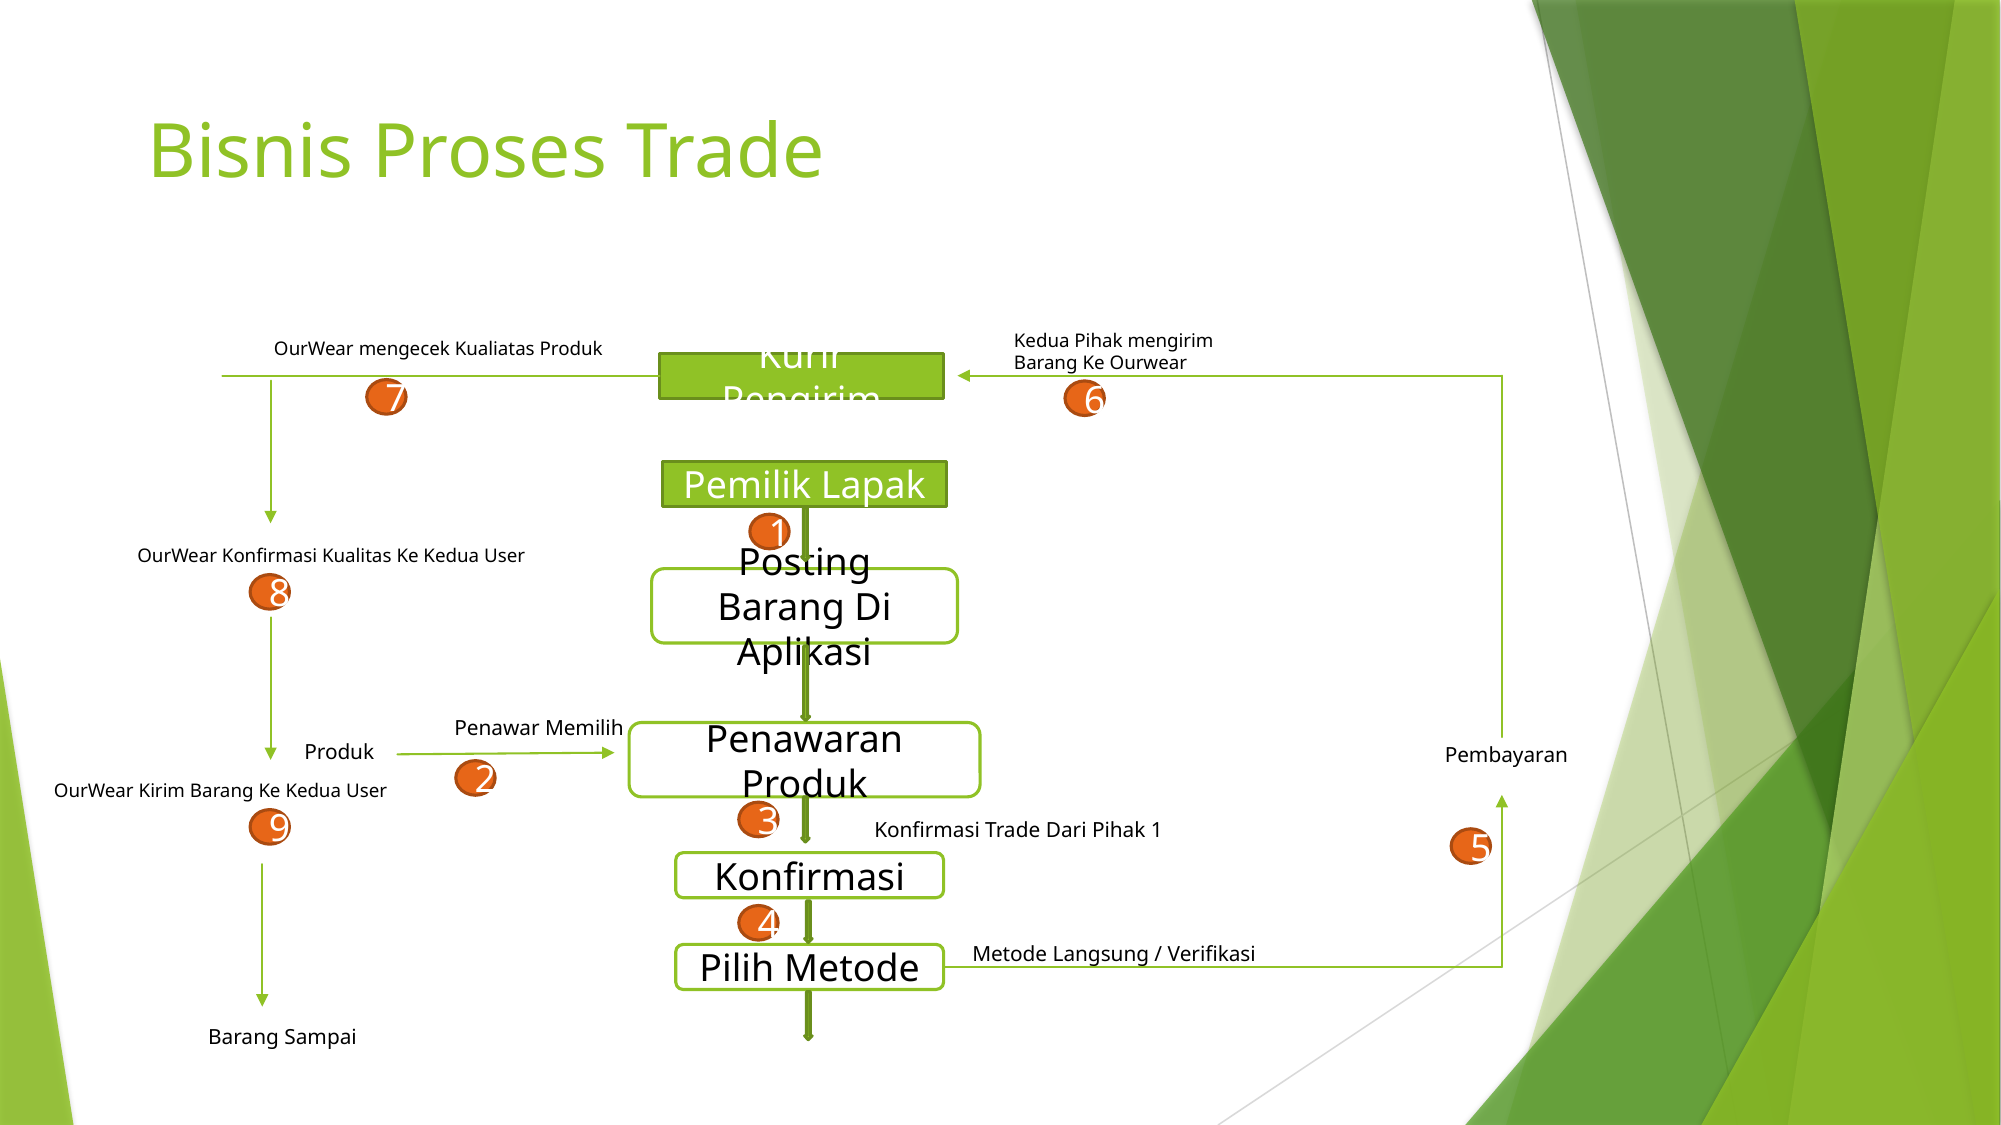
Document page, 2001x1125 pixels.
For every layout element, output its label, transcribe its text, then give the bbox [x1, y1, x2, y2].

text_box Barang Sampai [193, 1015, 543, 1056]
text_box [800, 506, 811, 563]
text_box Posting Barang Di Aplikasi [650, 567, 960, 645]
text_box Penawaran Produk [627, 720, 982, 799]
text_box 5 [1449, 827, 1493, 865]
text_box 7 [365, 385, 408, 416]
text_box OurWear mengecek Kualiatas Produk [259, 329, 652, 367]
text_box 1 [748, 512, 791, 551]
text_box 4 [737, 903, 780, 942]
text_box Konfirmasi [674, 851, 946, 900]
text_box 9 [248, 809, 291, 846]
text_box 2 [480, 772, 497, 797]
text_box Penawar Memilih Produk [289, 706, 657, 772]
text_box Pembayaran [1430, 734, 1779, 774]
text_box OurWear Kirim Barang Ke Kedua User [39, 771, 480, 809]
text_box Pilih Metode [674, 942, 946, 992]
title Bisnis Proses Trade [132, 95, 1543, 312]
text_box 8 [248, 574, 291, 611]
text_box 6 [1063, 385, 1106, 418]
text_box Kurir Pengirim [658, 352, 945, 400]
text_box Metode Langsung / Verifikasi [957, 932, 1371, 965]
text_box 3 [737, 800, 780, 839]
text_box [803, 990, 814, 1042]
text_box [803, 899, 814, 944]
text_box [800, 795, 811, 844]
text_box Kedua Pihak mengirim Barang Ke Ourwear [999, 321, 1284, 374]
text_box [800, 644, 812, 722]
text_box Konfirmasi Trade Dari Pihak 1 [859, 808, 1183, 849]
text_box Pemilik Lapak [661, 460, 948, 508]
text_box OurWear Konfirmasi Kualitas Ke Kedua User [122, 536, 564, 574]
